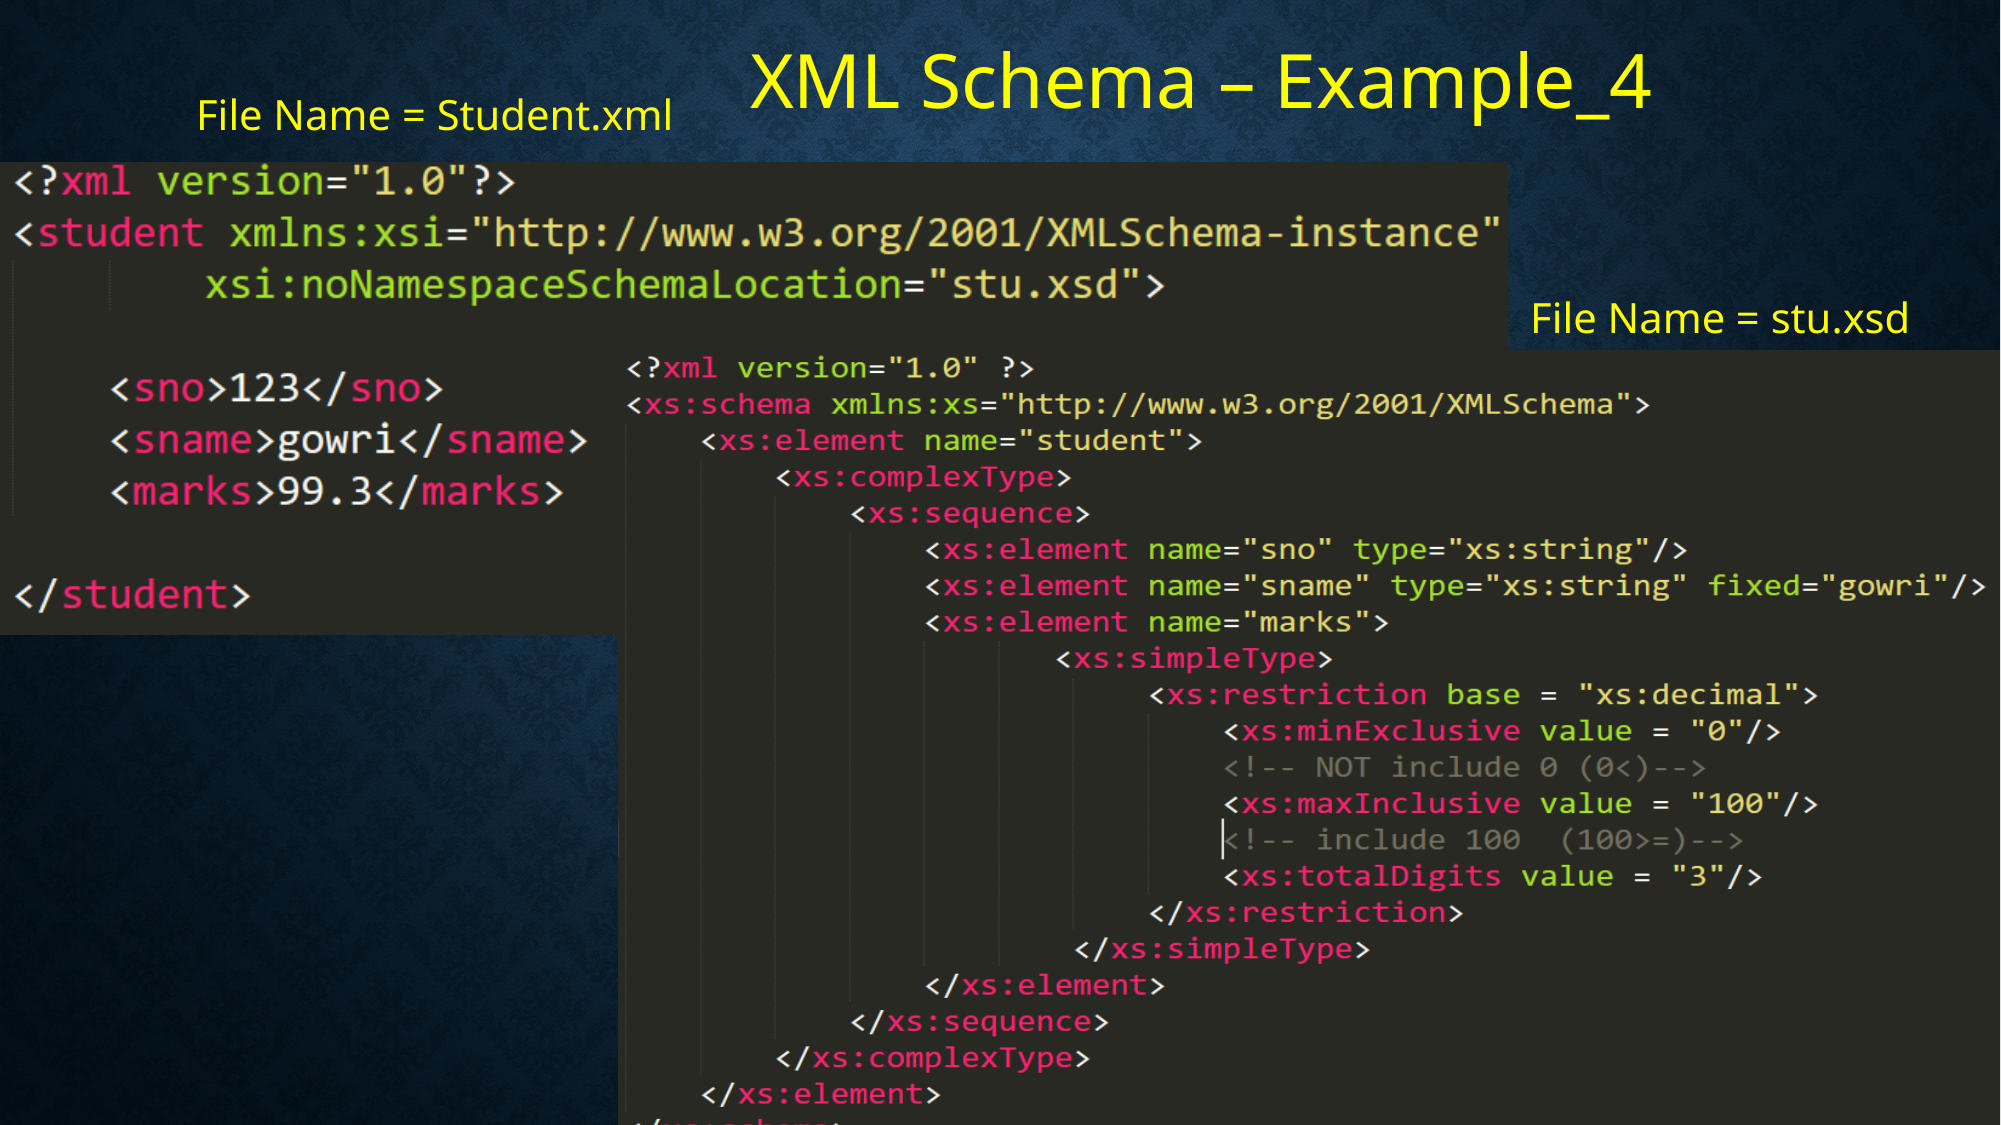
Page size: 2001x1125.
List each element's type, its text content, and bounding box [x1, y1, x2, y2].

text_box XML Schema – Example_4 [633, 26, 1770, 131]
text_box File Name = stu.xsd [1515, 284, 2000, 349]
text_box File Name = Student.xml [0, 81, 912, 147]
picture [0, 162, 2000, 1125]
